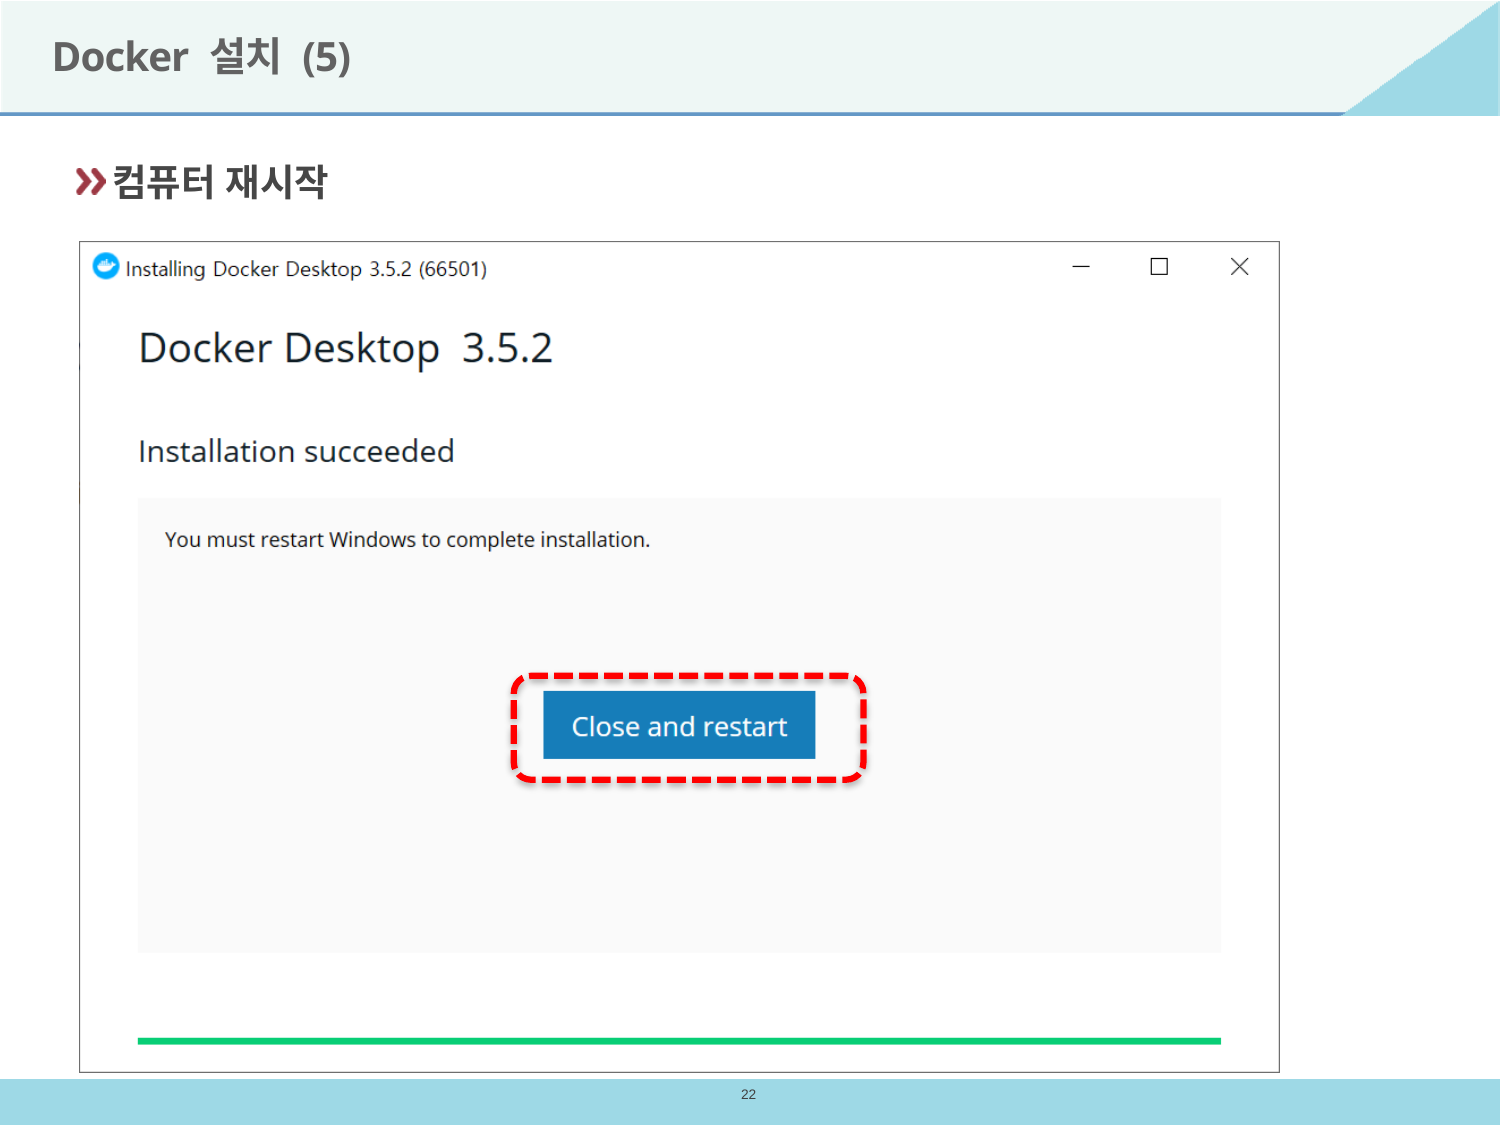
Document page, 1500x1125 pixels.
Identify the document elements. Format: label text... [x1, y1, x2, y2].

picture [78, 240, 1280, 1073]
picture [0, 1079, 1500, 1125]
list 컴퓨터 재시작 [60, 146, 1440, 1063]
title Docker 설치 (5) [45, 19, 1396, 92]
picture [0, 1, 1500, 116]
picture [75, 168, 106, 195]
